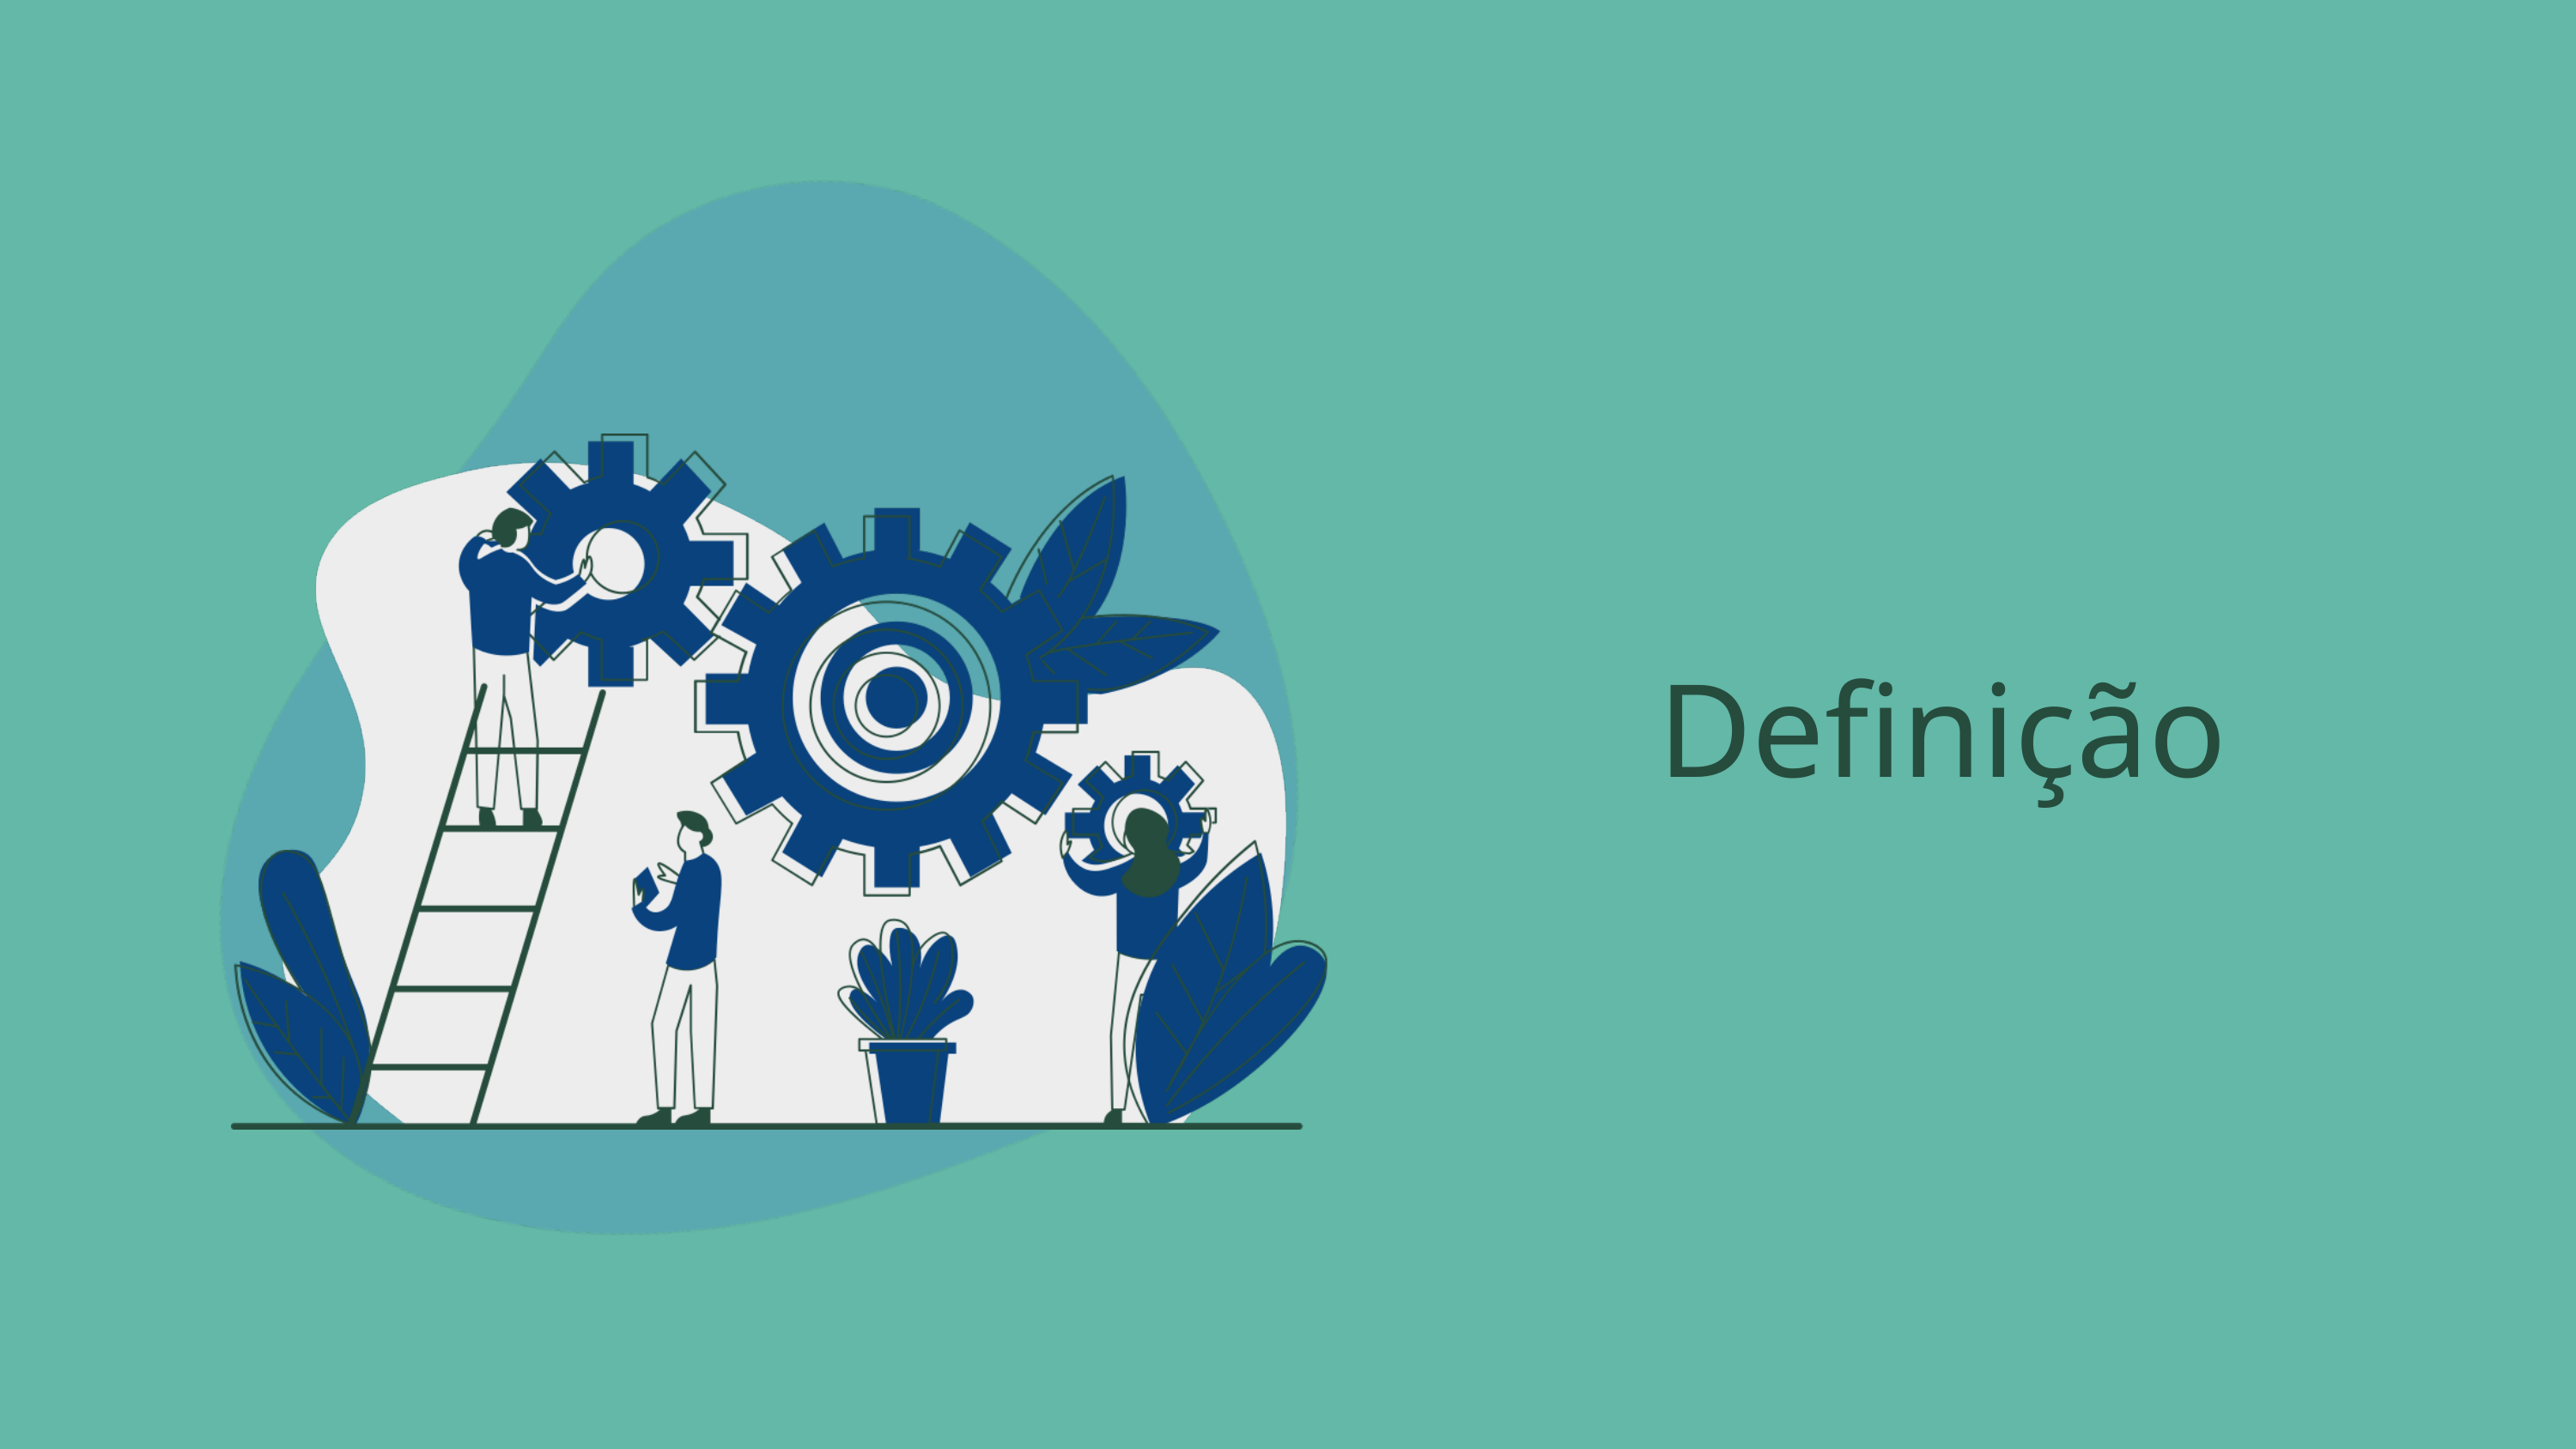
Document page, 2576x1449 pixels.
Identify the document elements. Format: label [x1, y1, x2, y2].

picture [230, 175, 1340, 1273]
text_box [1454, 655, 2432, 949]
